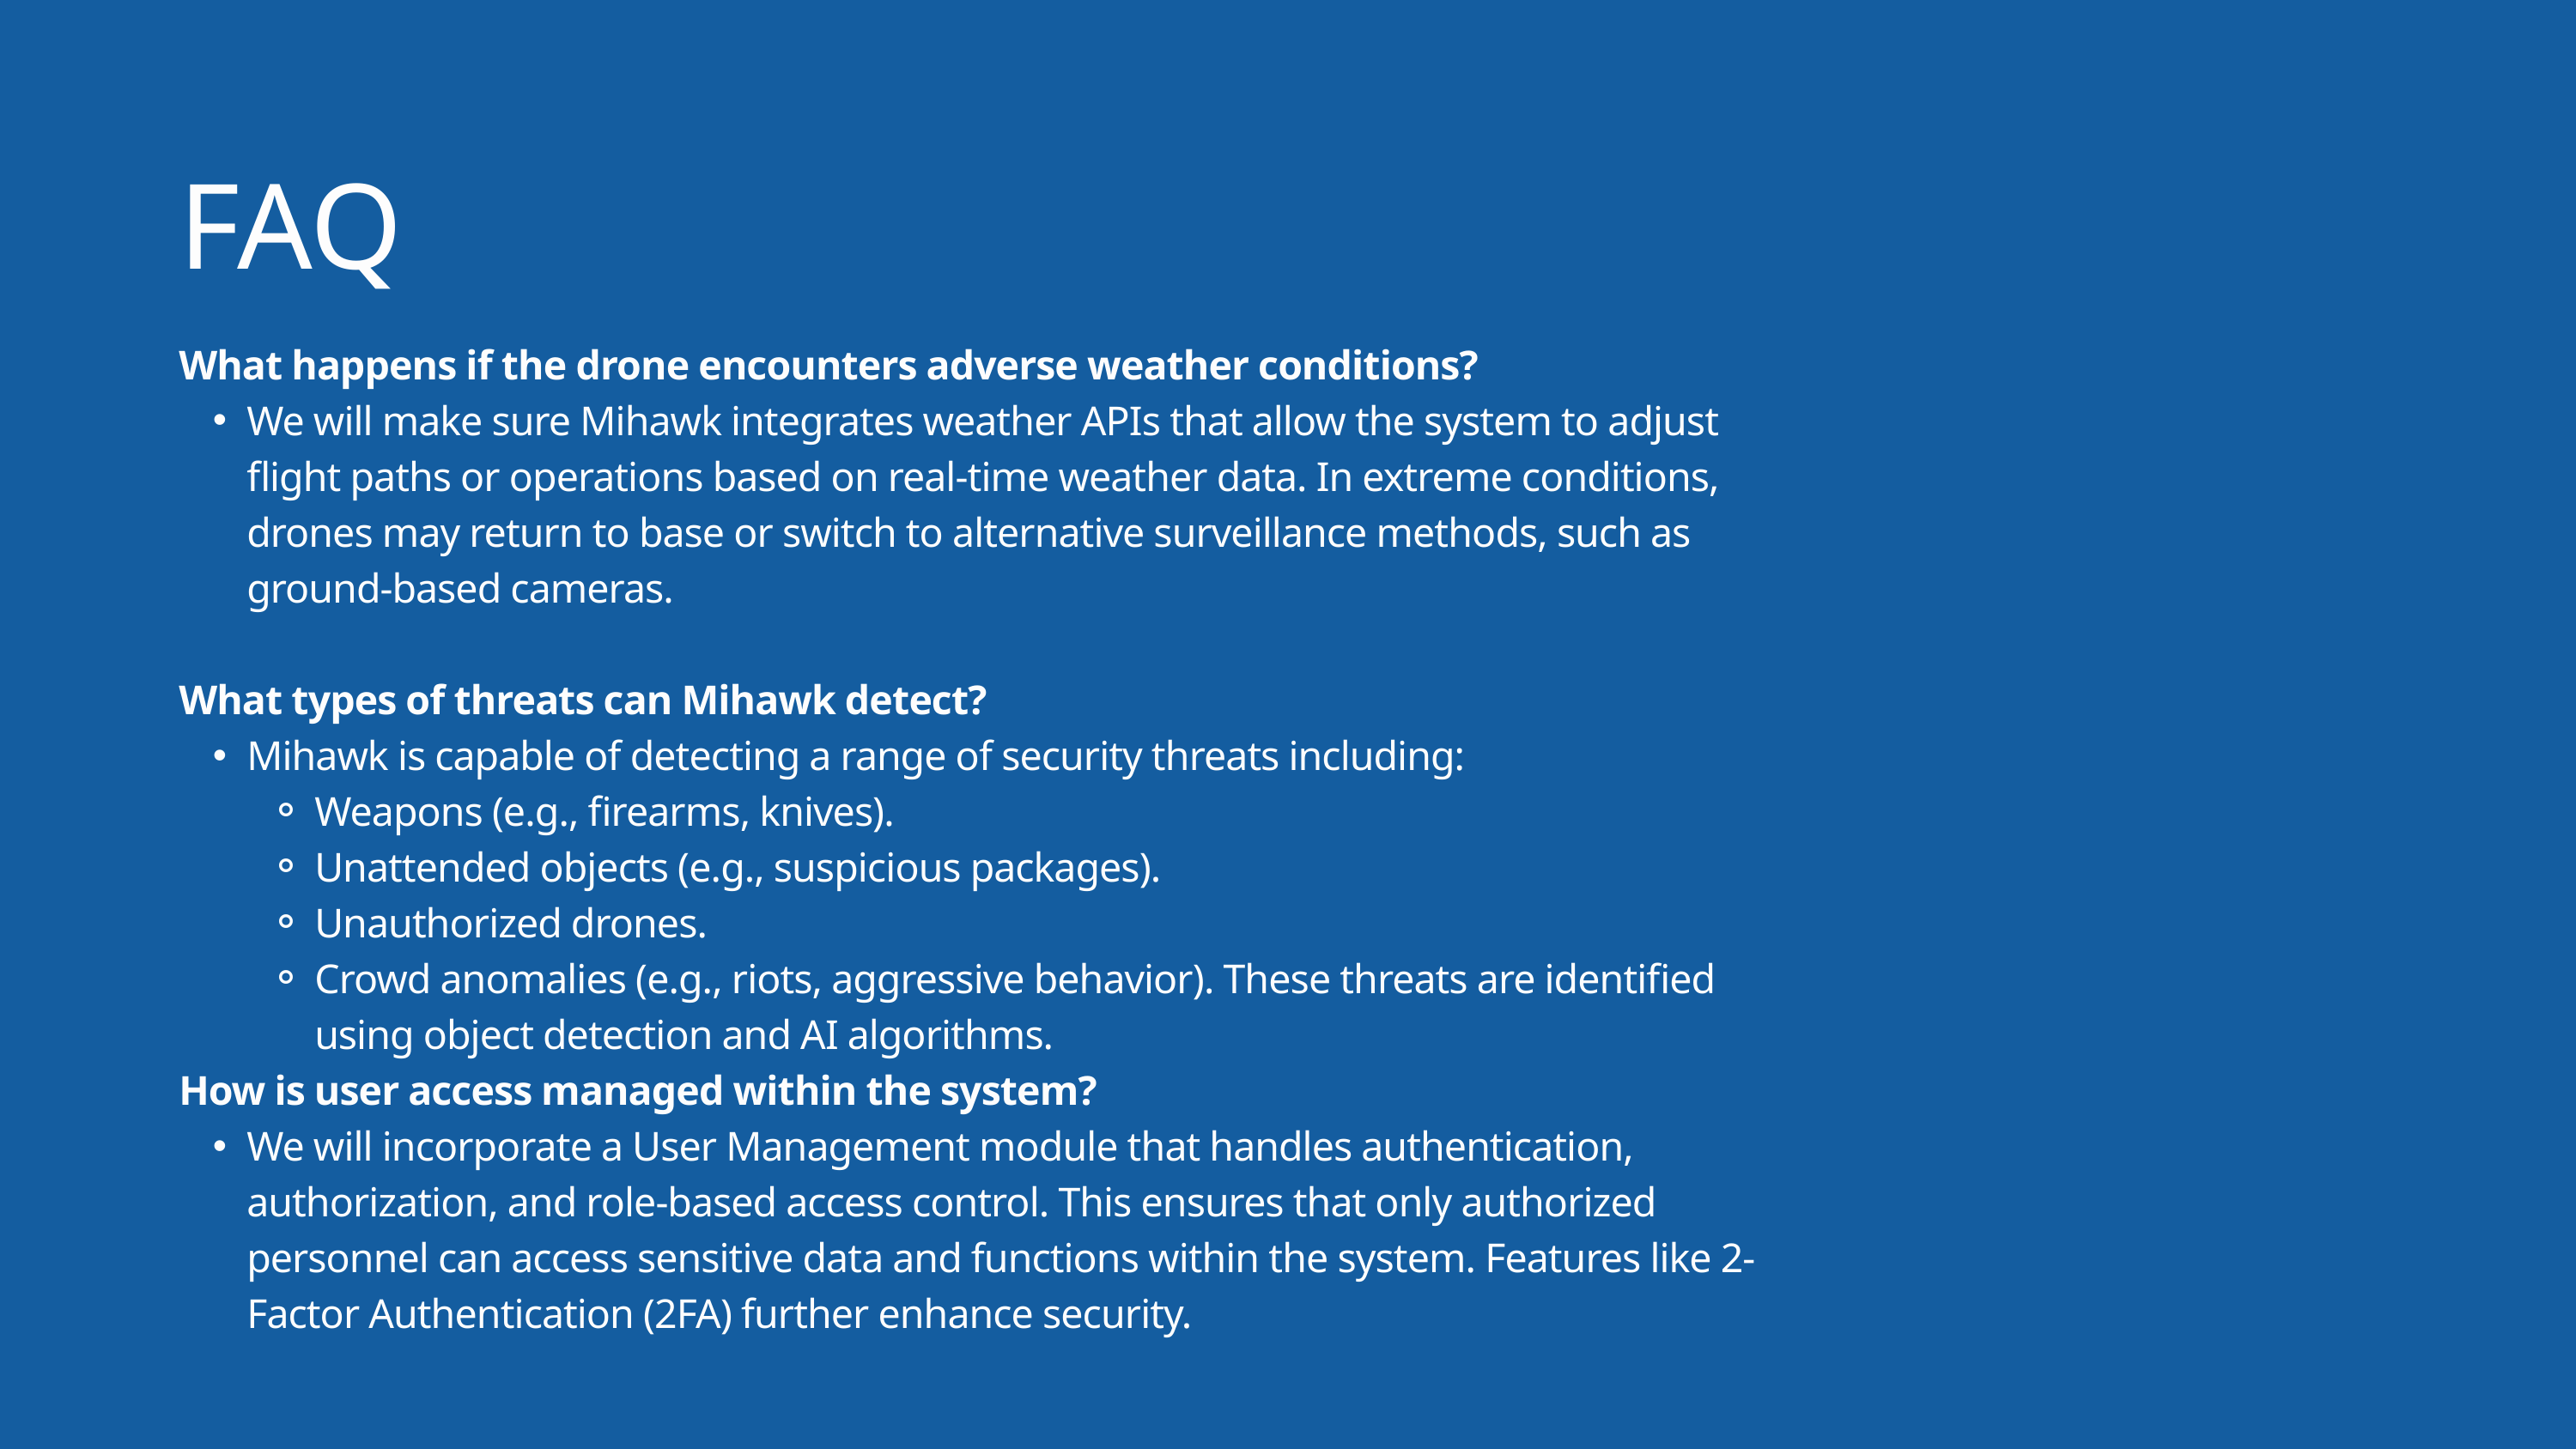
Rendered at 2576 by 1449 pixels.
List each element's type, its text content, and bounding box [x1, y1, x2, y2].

text_box What happens if the drone encounters adverse weather conditions? We will make sure Mihawk integrates weather APIs that allow the system to adjust flight paths or operations based on real-time weather data. In extreme conditions, drones may return to base or switch to alternative surveillance methods, such as ground-based cameras. What types of threats can Mihawk detect? Mihawk is capable of detecting a range of security threats including: Weapons (e.g., firearms, knives). Unattended objects (e.g., suspicious packages). Unauthorized drones. Crowd anomalies (e.g., riots, aggressive behavior). These threats are identified using object detection and AI algorithms. How is user access managed within the system? We will incorporate a User Management module that handles authentication, authorization, and role-based access control. This ensures that only authorized personnel can access sensitive data and functions within the system. Features like 2-Factor Authentication (2FA) further enhance security. [179, 331, 1779, 1449]
text_box FAQ [179, 127, 1030, 293]
